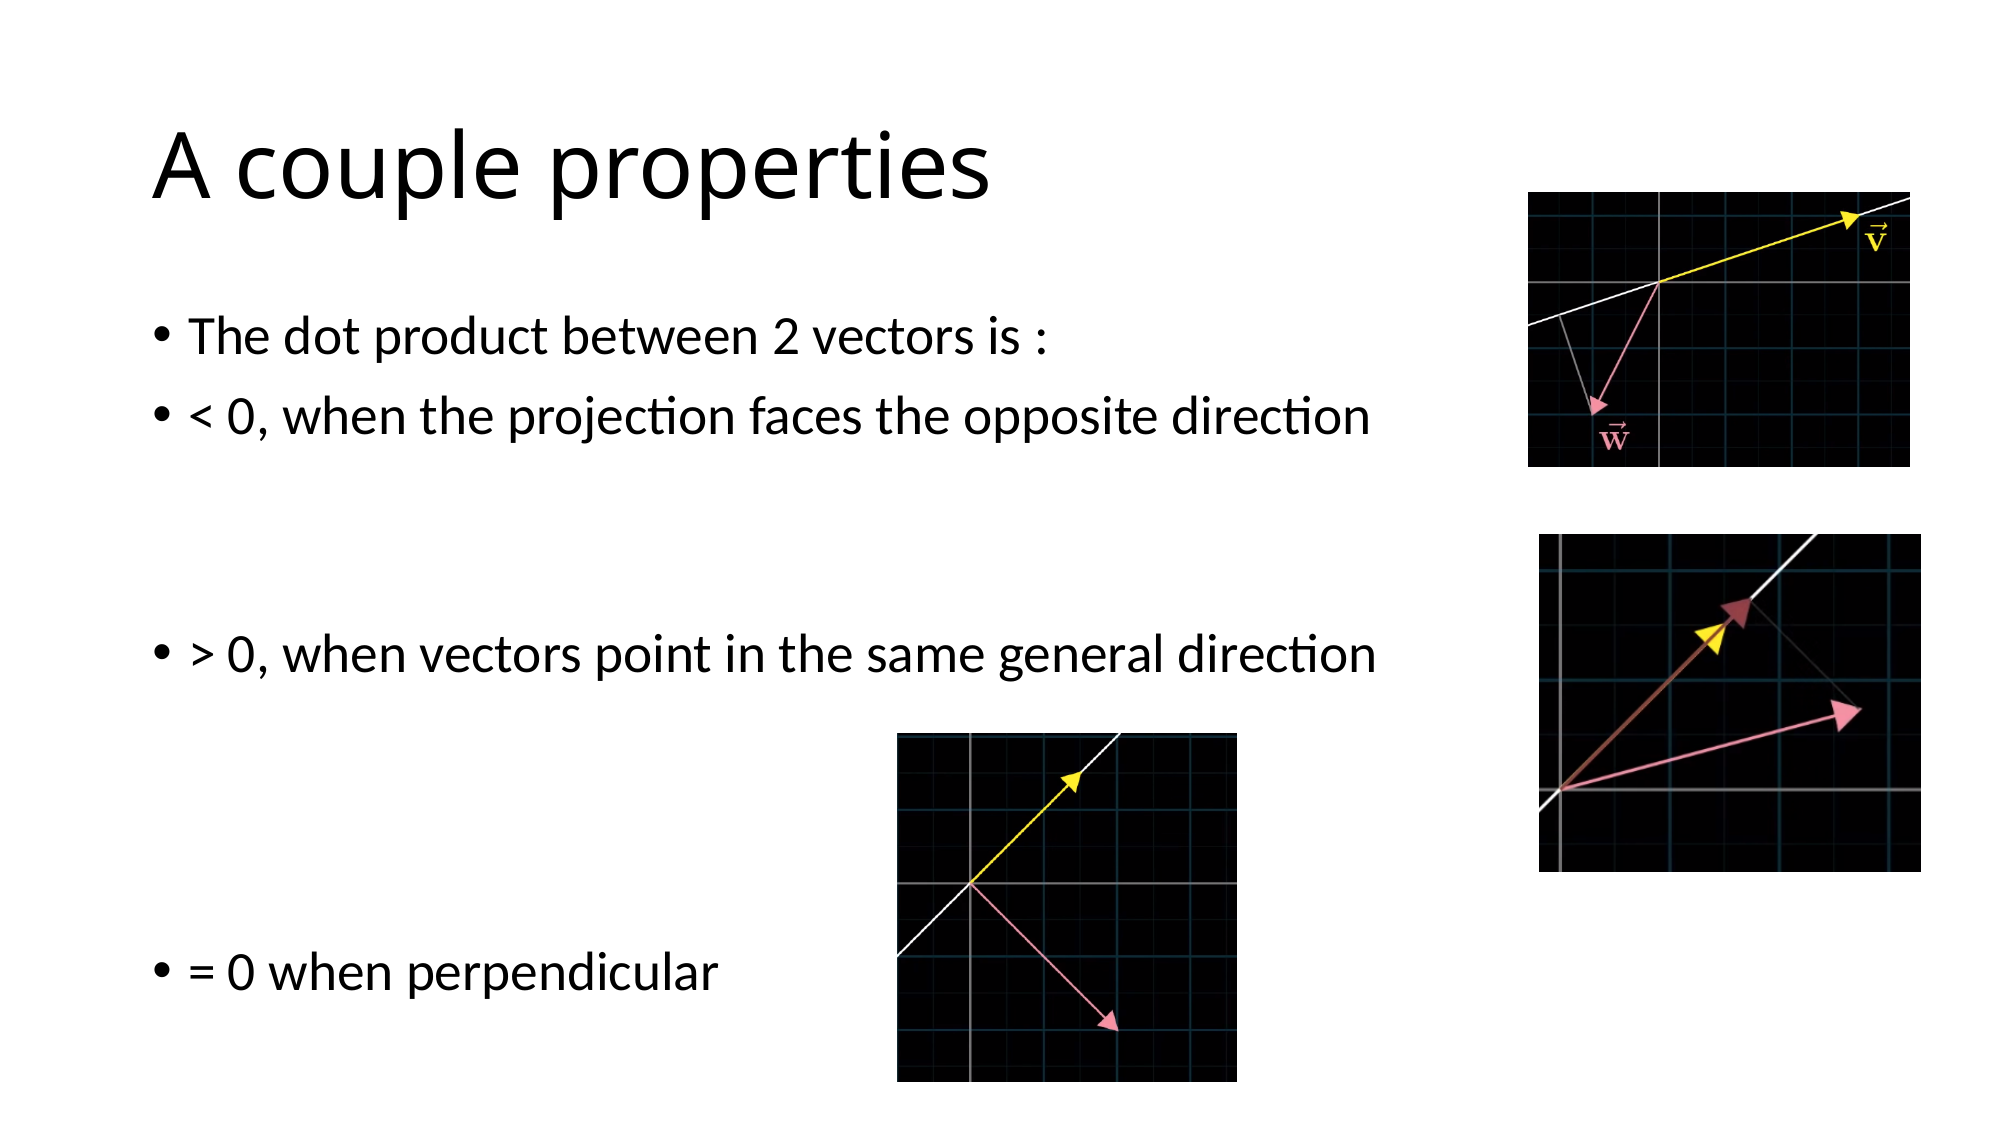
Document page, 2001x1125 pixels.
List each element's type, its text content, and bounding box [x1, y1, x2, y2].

picture [1539, 534, 1921, 872]
list The dot product between 2 vectors is : < 0, when the projection faces the opposite direction > 0, when vectors point in the same general direction = 0 when perpendicular [137, 299, 1863, 1014]
picture [1528, 192, 1910, 467]
title A couple properties [137, 59, 1863, 278]
picture [897, 733, 1237, 1082]
